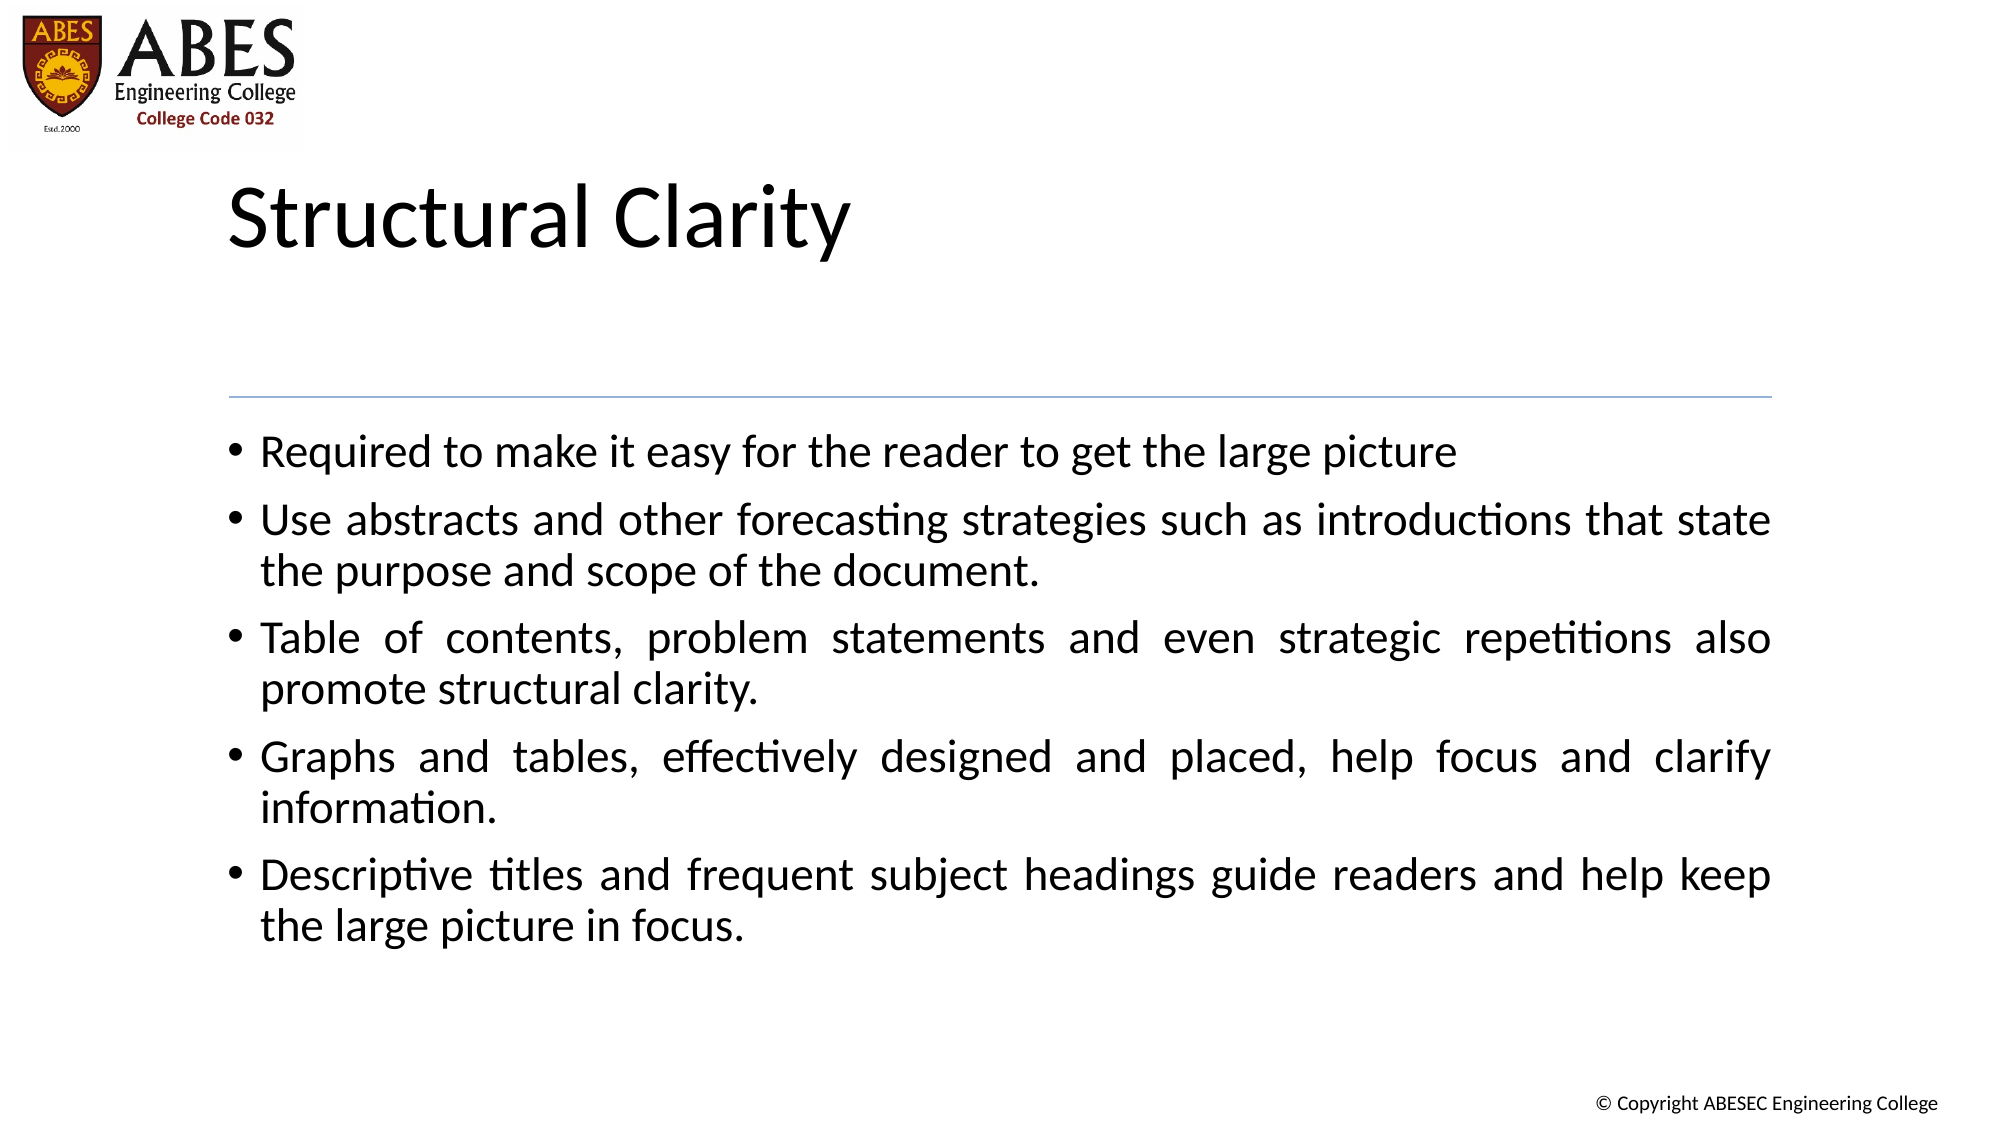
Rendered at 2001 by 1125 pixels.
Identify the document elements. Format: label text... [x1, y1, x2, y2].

title Structural Clarity [212, 161, 1788, 375]
picture [7, 5, 304, 151]
list Required to make it easy for the reader to get the large picture Use abstracts and other forecasting strategies such as introductions that state the purpose and scope of the document. Table of contents, problem statements and even strategic repetitions also promote structural clarity. Graphs and tables, effectively designed and placed, help focus and clarify information. Descriptive titles and frequent subject headings guide readers and help keep the large picture in focus. [212, 419, 1788, 964]
